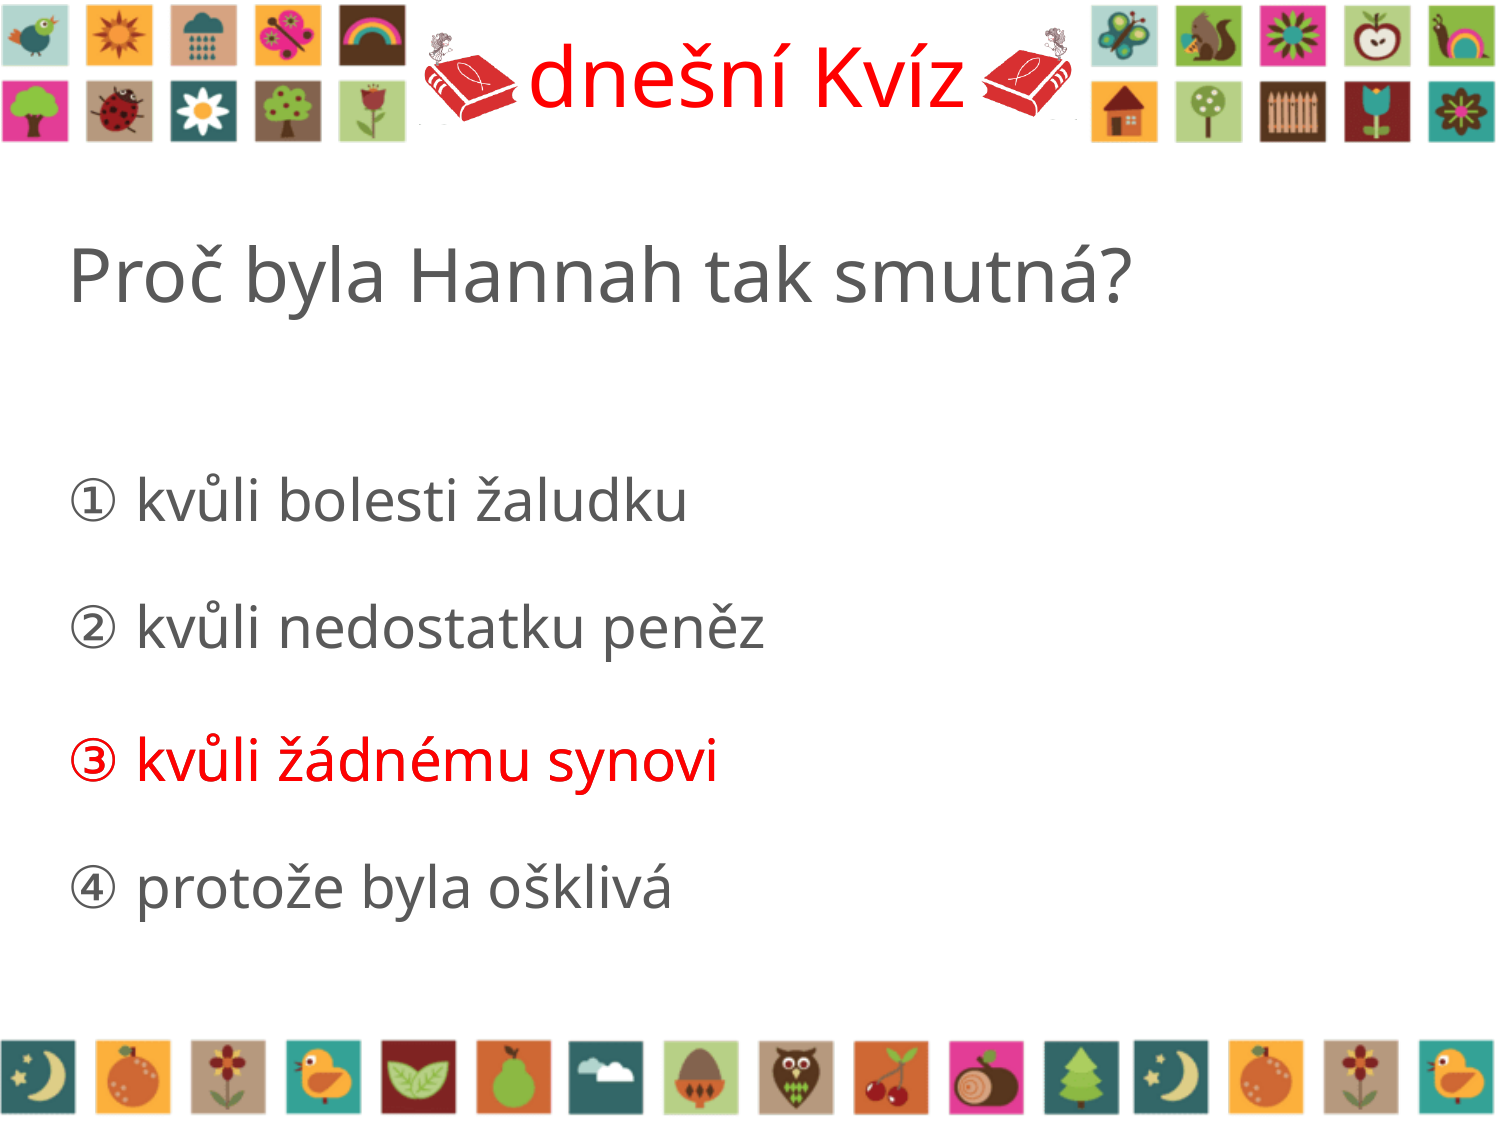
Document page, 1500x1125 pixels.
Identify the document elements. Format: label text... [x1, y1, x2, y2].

text_box Proč byla Hannah tak smutná? [53, 219, 1436, 325]
text_box dnešní Kvíz [547, 16, 1078, 131]
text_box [0, 1028, 1500, 1118]
picture [950, 3, 1500, 150]
text_box ④ protože byla ošklivá [53, 842, 1483, 928]
picture [0, 3, 550, 150]
text_box ② kvůli nedostatku peněz [53, 582, 1436, 668]
text_box ① kvůli bolesti žaludku [53, 456, 1436, 541]
text_box ③ kvůli žádnému synovi [53, 716, 1483, 801]
